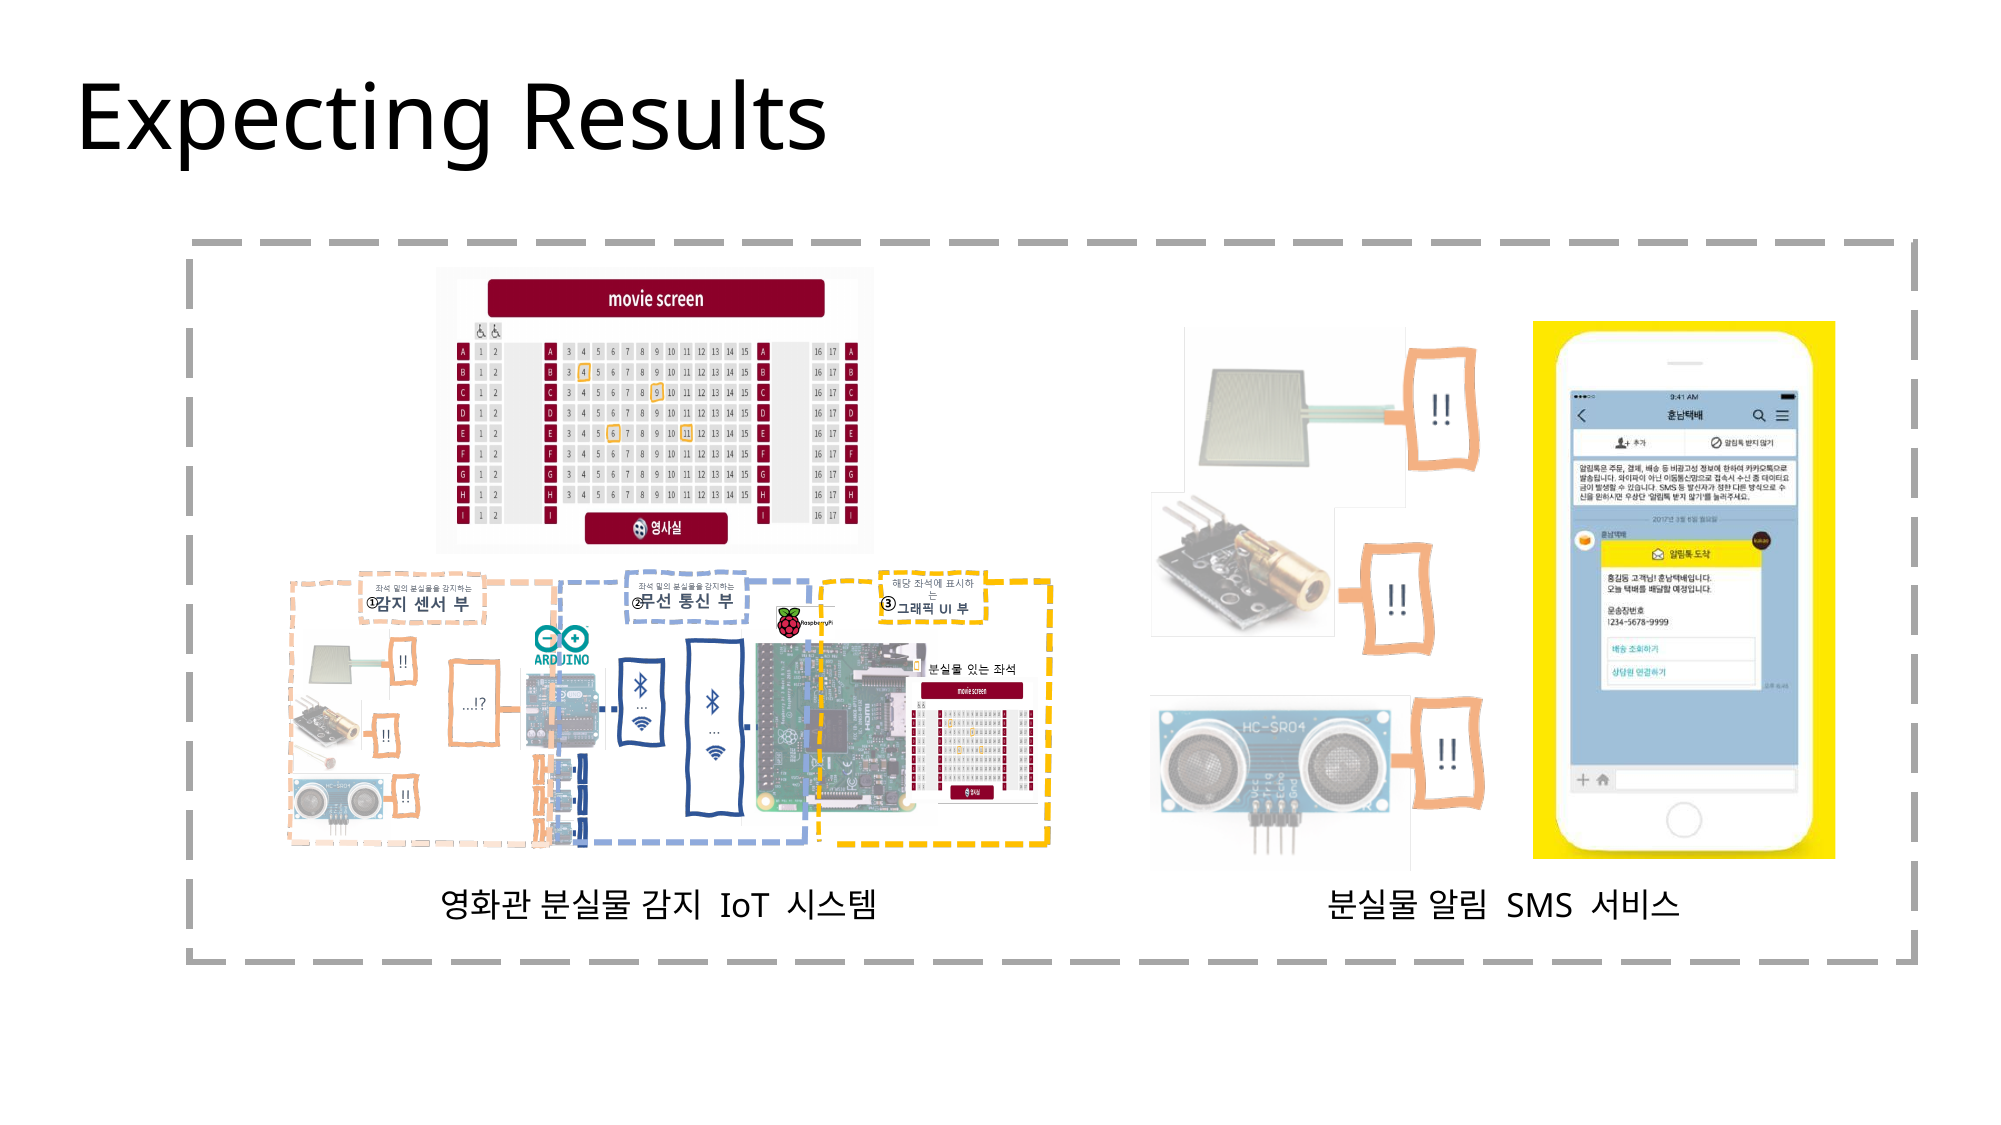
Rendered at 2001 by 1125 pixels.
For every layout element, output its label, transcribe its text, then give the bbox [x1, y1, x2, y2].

text_box 분실물 알림 SMS 서비스 [1312, 877, 1718, 932]
picture [1532, 321, 1836, 859]
picture [1150, 327, 1486, 871]
title Expecting Results [59, 11, 1785, 229]
picture [436, 267, 874, 554]
text_box [188, 242, 1915, 963]
picture [286, 569, 1054, 849]
text_box 영화관 분실물 감지 IoT 시스템 [425, 877, 987, 932]
